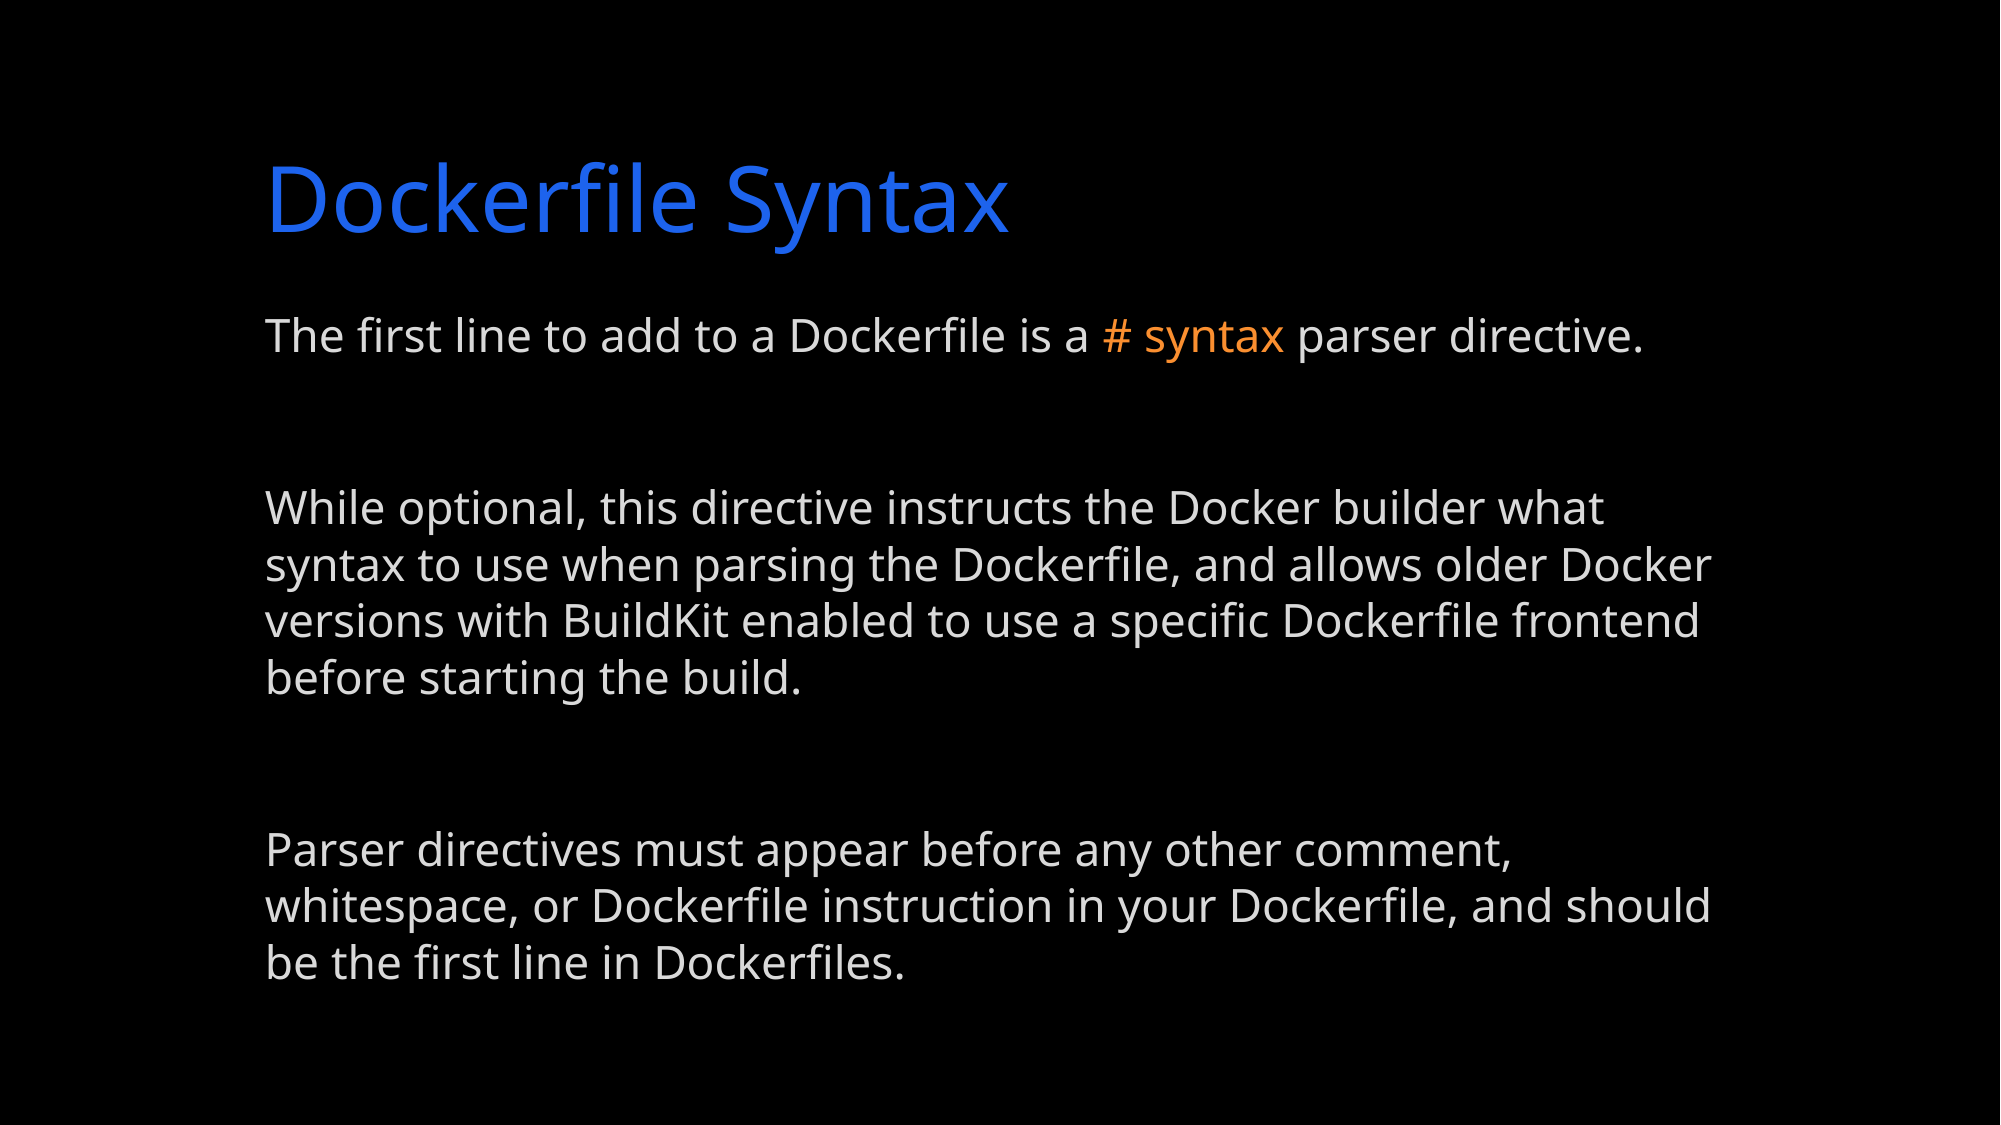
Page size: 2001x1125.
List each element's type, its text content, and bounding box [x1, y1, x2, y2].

title Dockerfile Syntax [249, 75, 1750, 263]
list The first line to add to a Dockerfile is a # syntax parser directive. While optional, this directive instructs the Docker builder what syntax to use when parsing the Dockerfile, and allows older Docker versions with BuildKit enabled to use a specific Dockerfile frontend before starting the build. Parser directives must appear before any other comment, whitespace, or Dockerfile instruction in your Dockerfile, and should be the first line in Dockerfiles. [249, 299, 1750, 1000]
